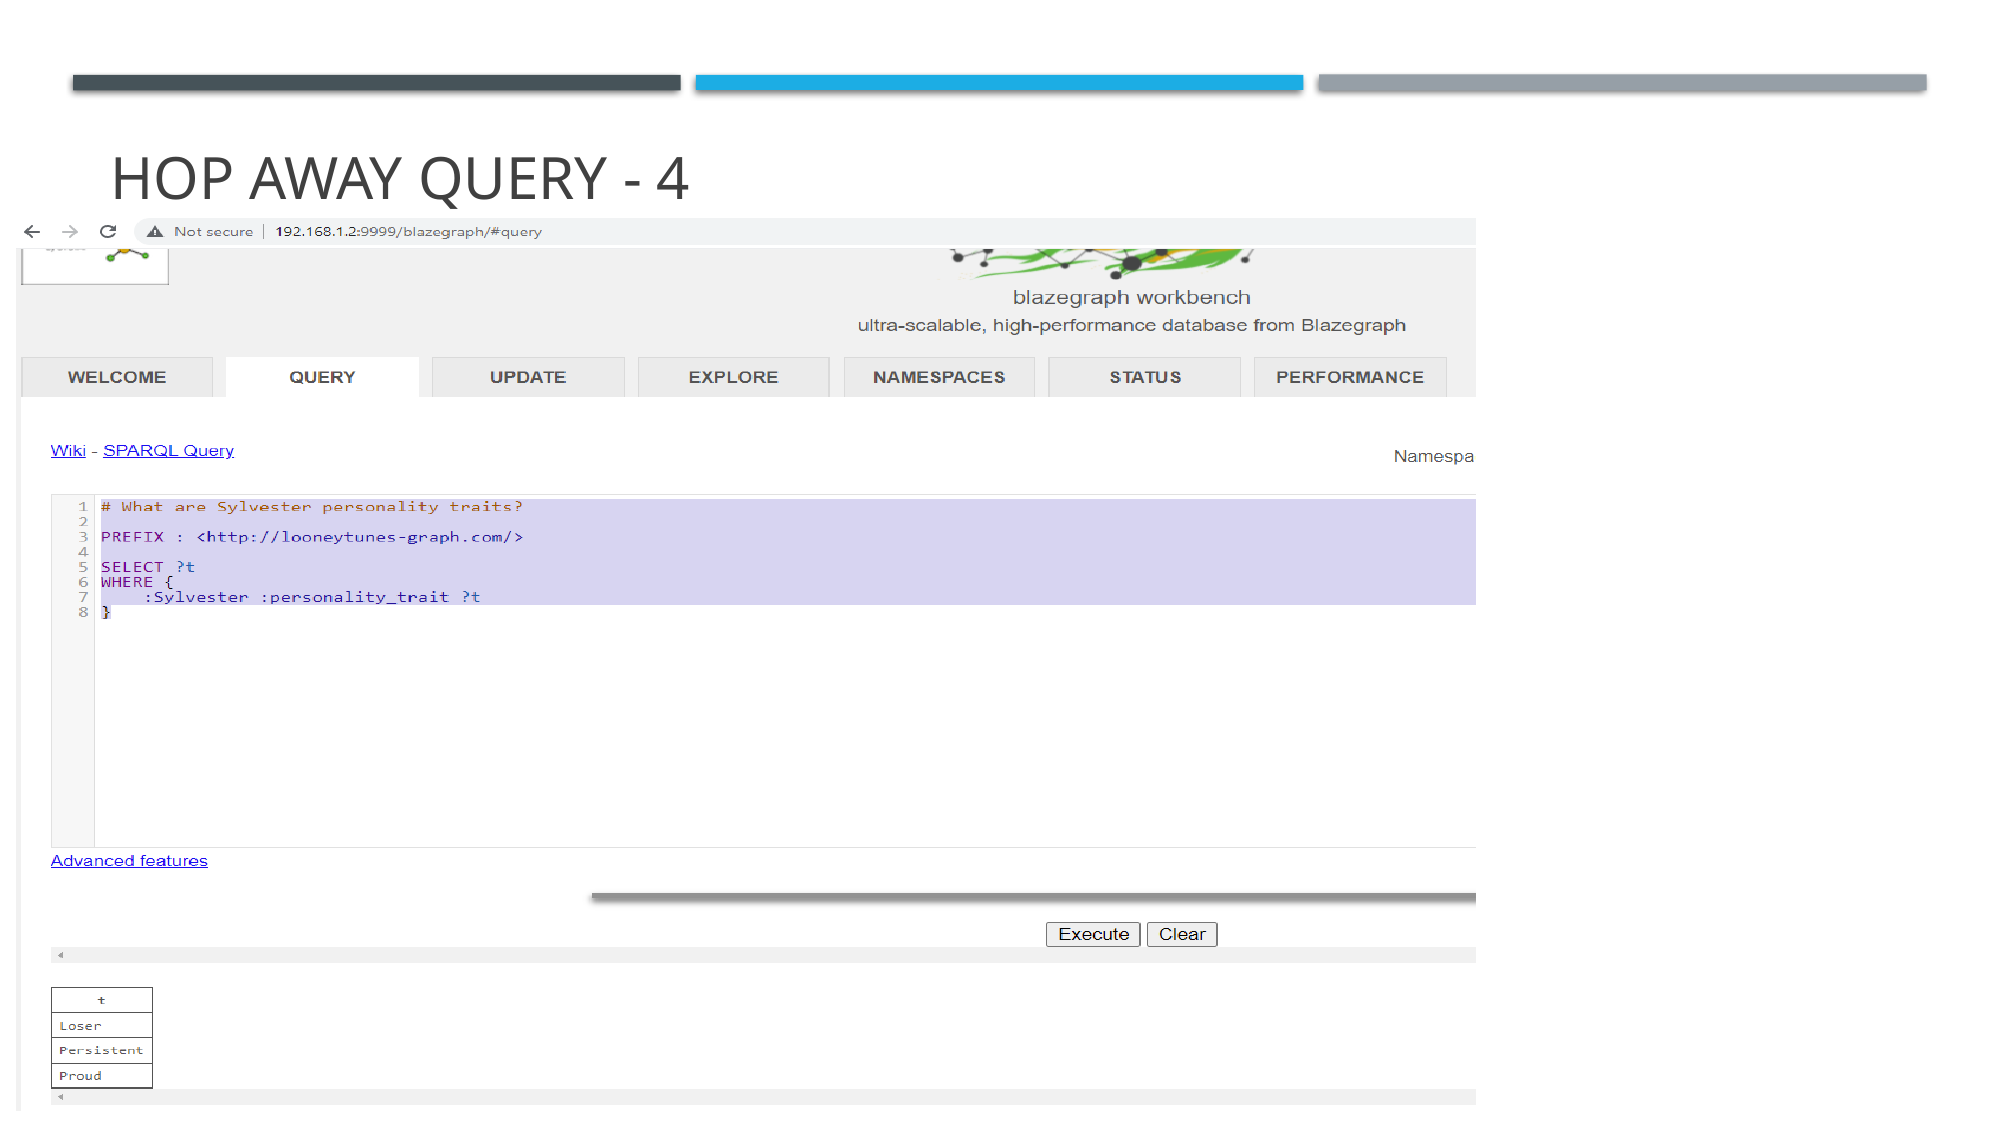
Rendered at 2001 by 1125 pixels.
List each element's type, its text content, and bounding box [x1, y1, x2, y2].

title Hop Away Query - 4 [95, 115, 1905, 219]
picture [15, 218, 1477, 1112]
